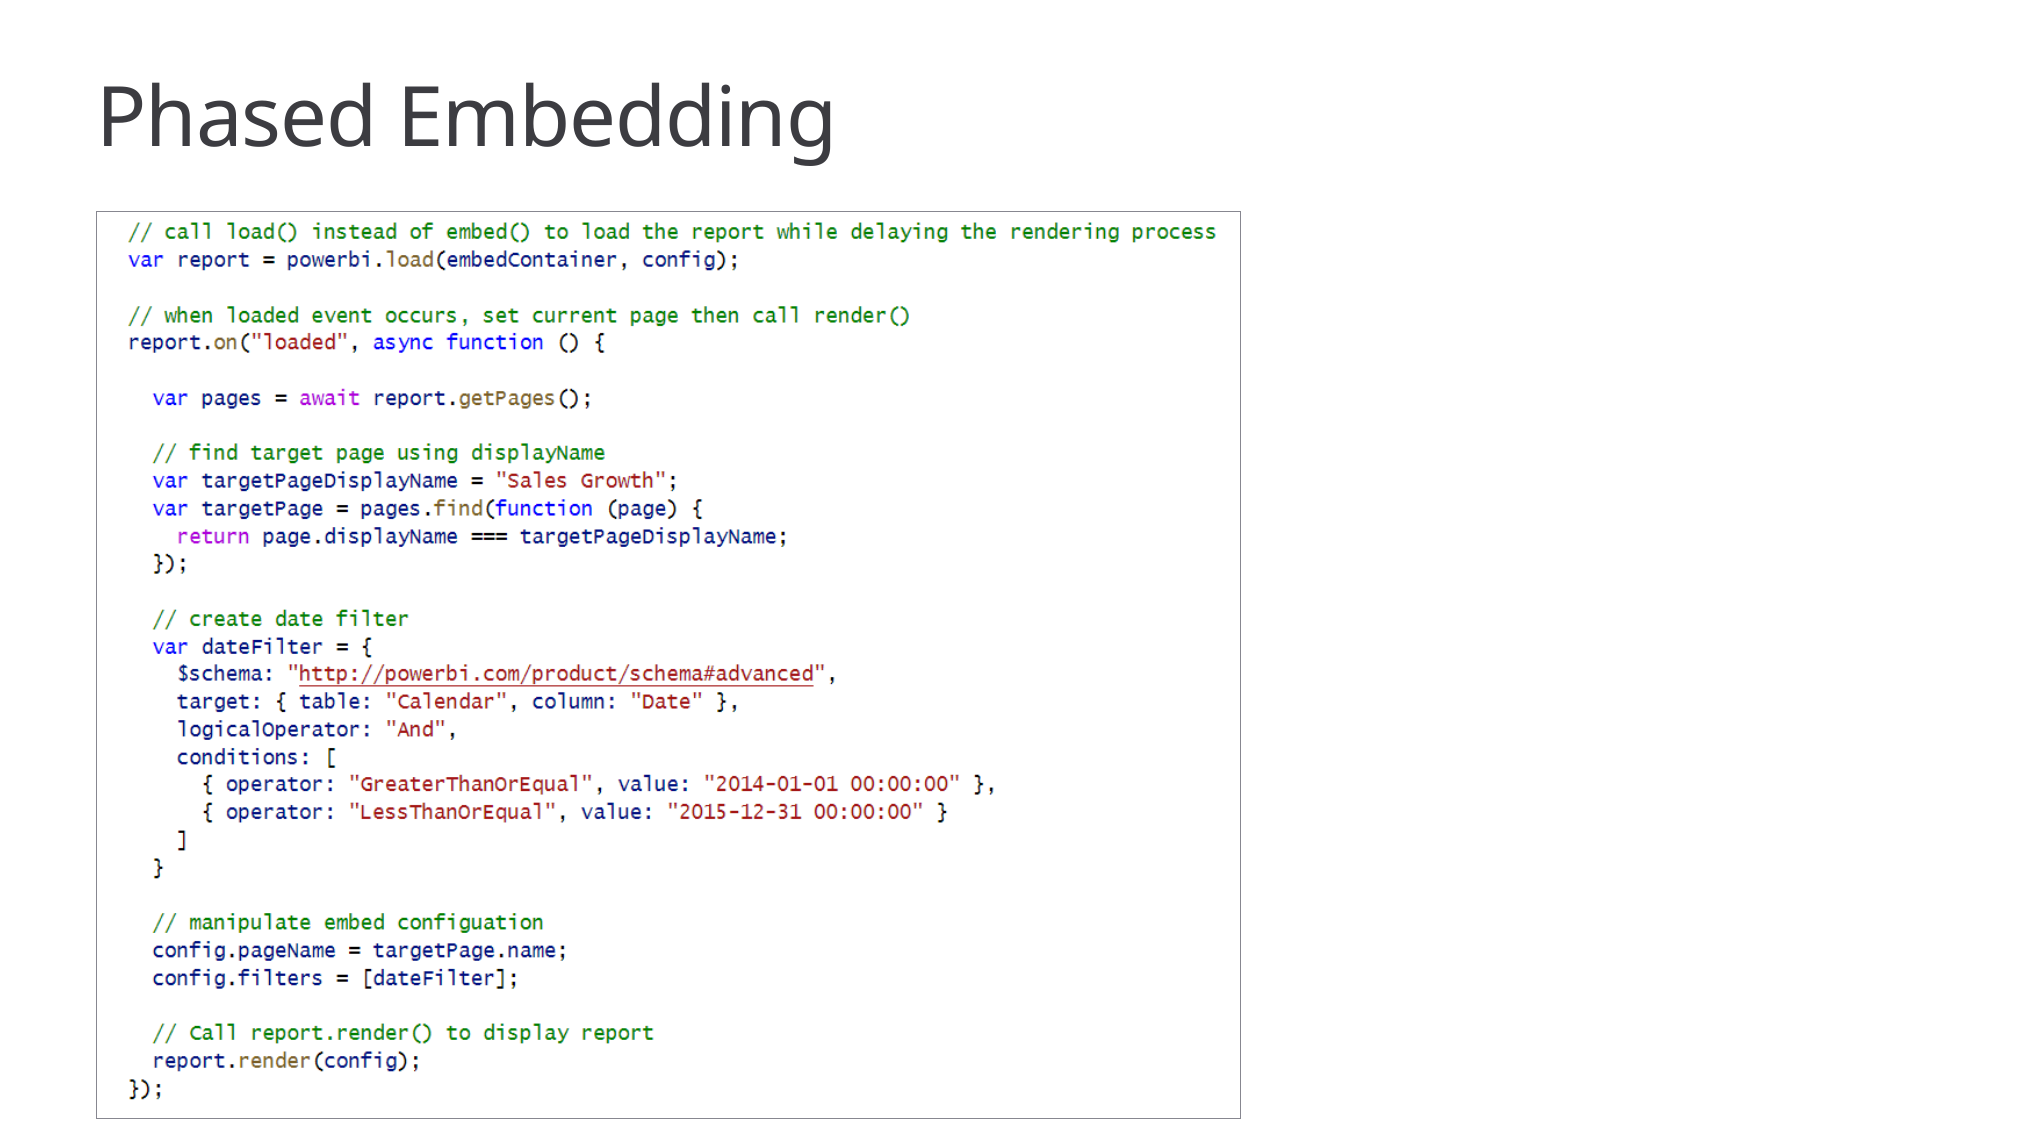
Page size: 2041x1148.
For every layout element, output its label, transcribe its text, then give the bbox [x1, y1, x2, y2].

picture [96, 211, 1242, 1119]
title Phased Embedding [96, 75, 1941, 166]
